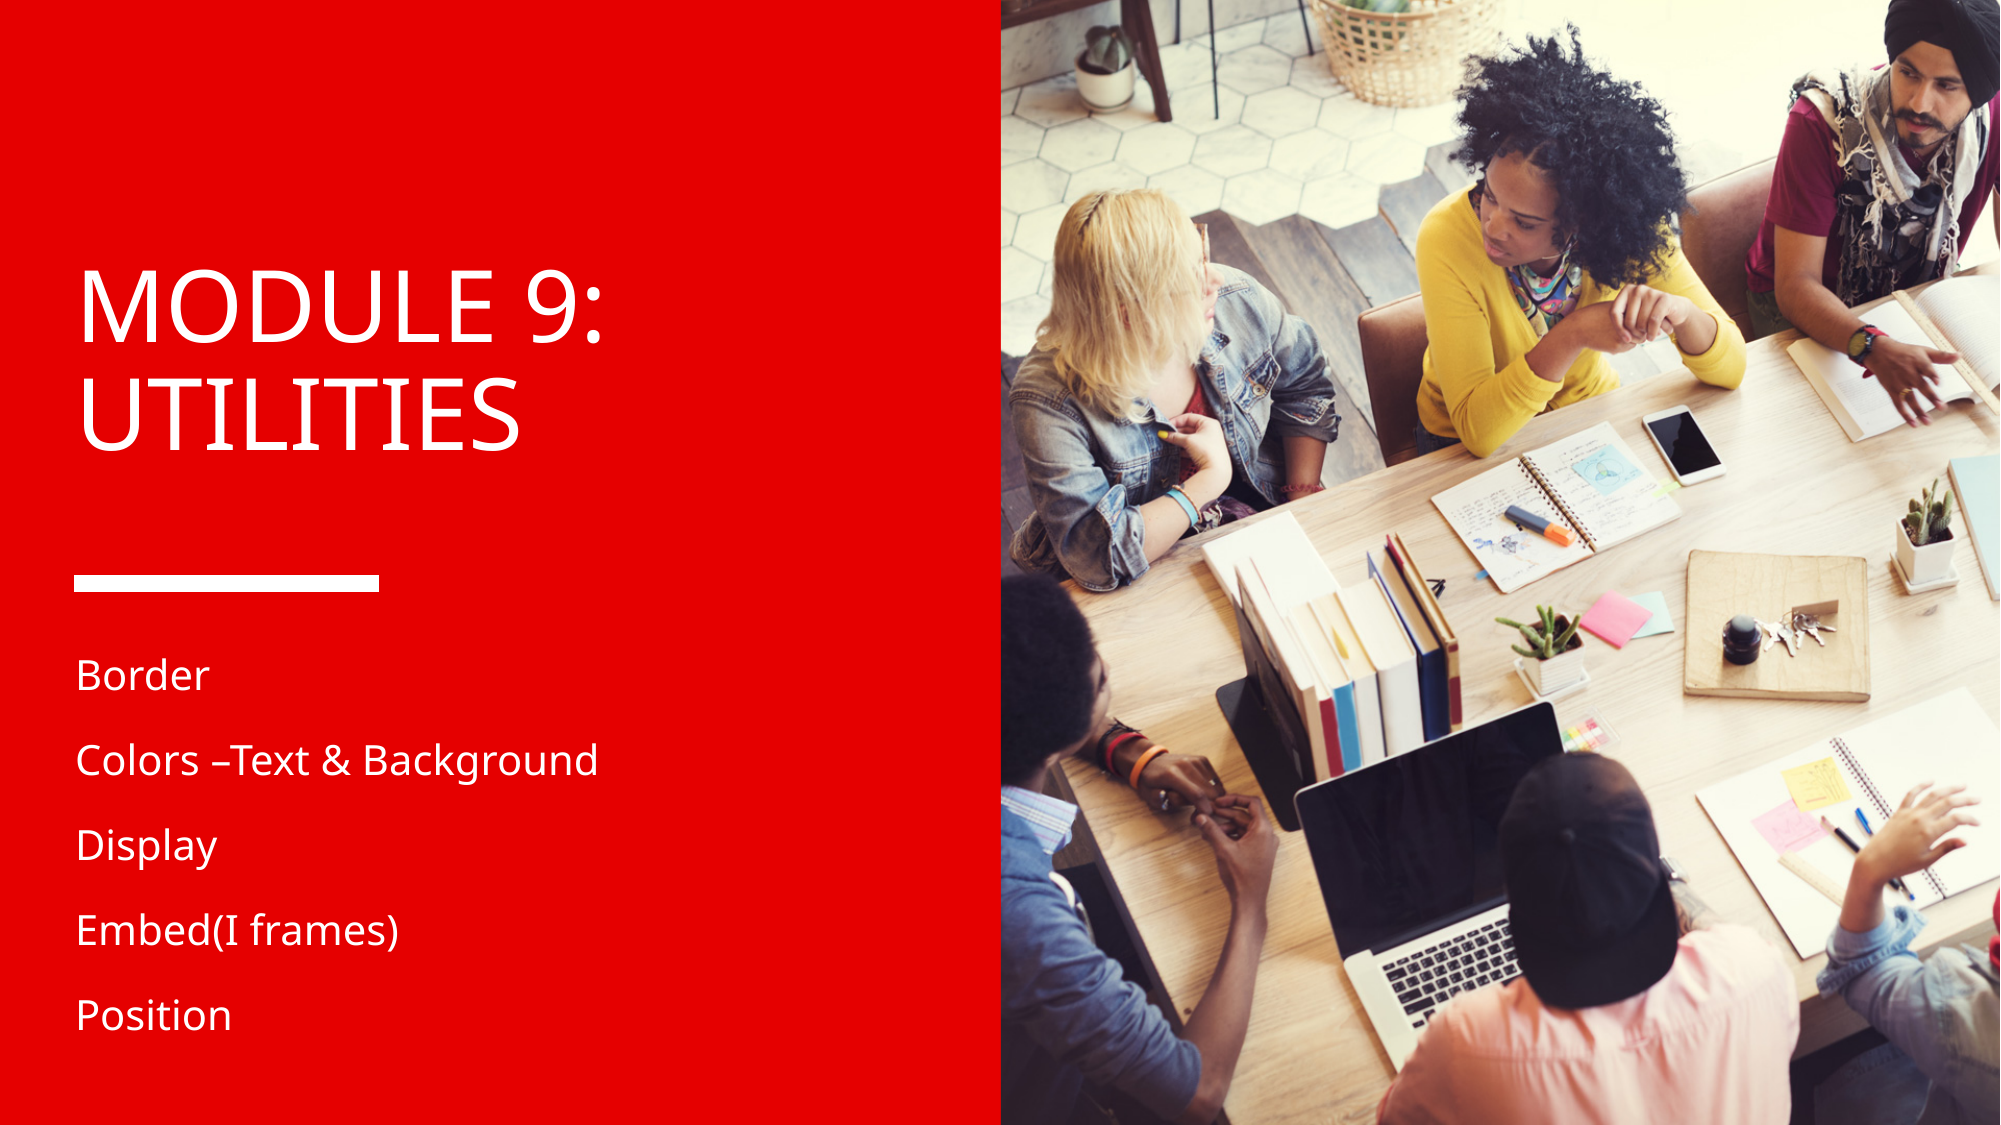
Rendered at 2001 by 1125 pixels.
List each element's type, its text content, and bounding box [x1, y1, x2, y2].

title MODULE 9: Utilities [75, 273, 965, 472]
list Border Colors –Text & Background Display Embed(I frames) Position [75, 638, 927, 1125]
picture [1000, 0, 2000, 1125]
